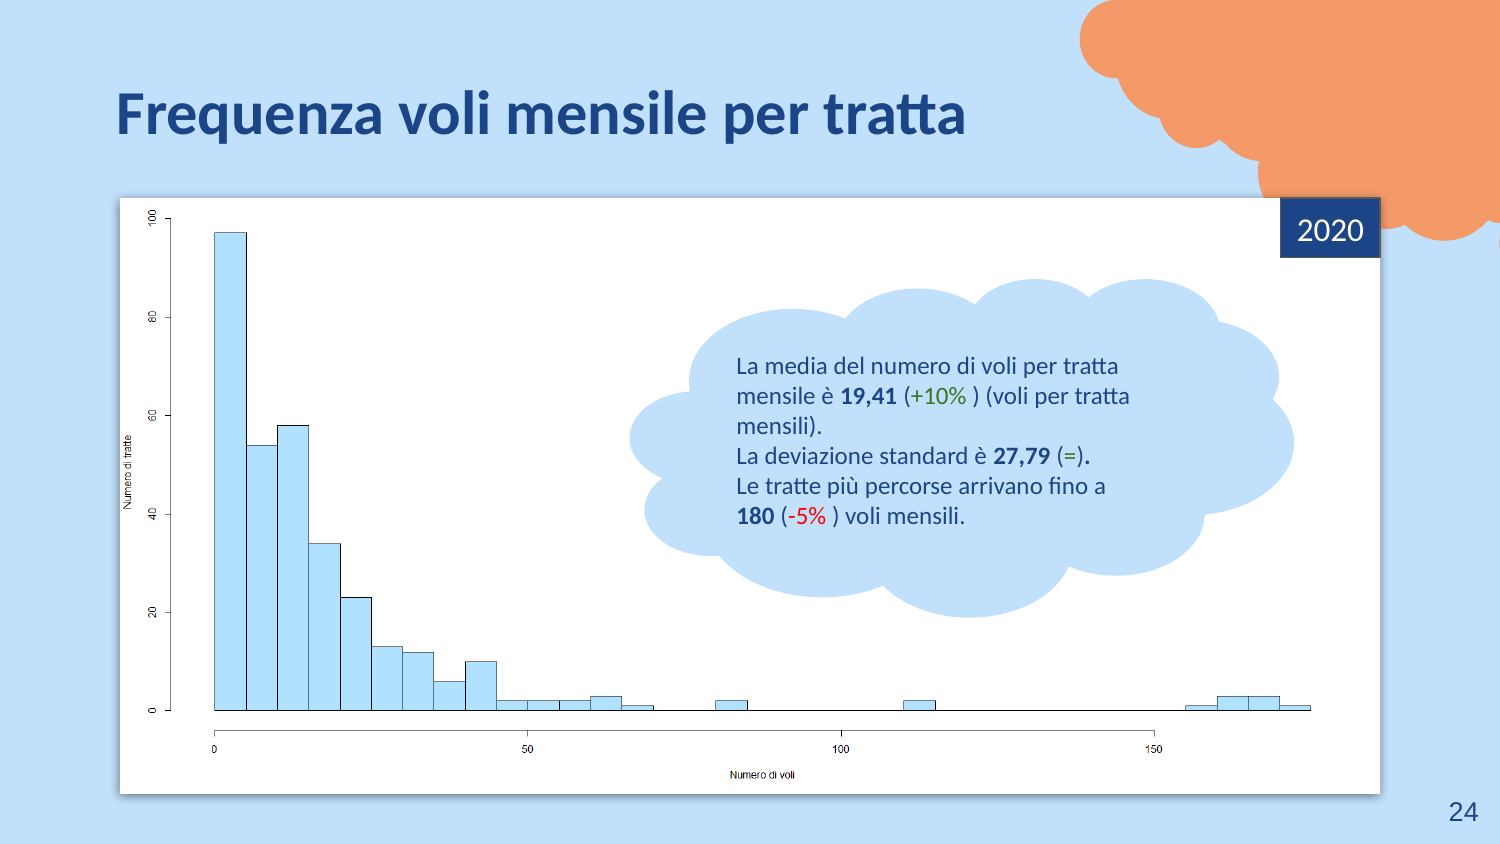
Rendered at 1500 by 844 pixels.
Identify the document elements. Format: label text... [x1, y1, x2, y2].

text_box [1079, 0, 1500, 241]
title Frequenza voli mensile per tratta [101, 67, 1011, 163]
picture [119, 197, 1381, 794]
slide_number ‹#› [1403, 779, 1494, 844]
